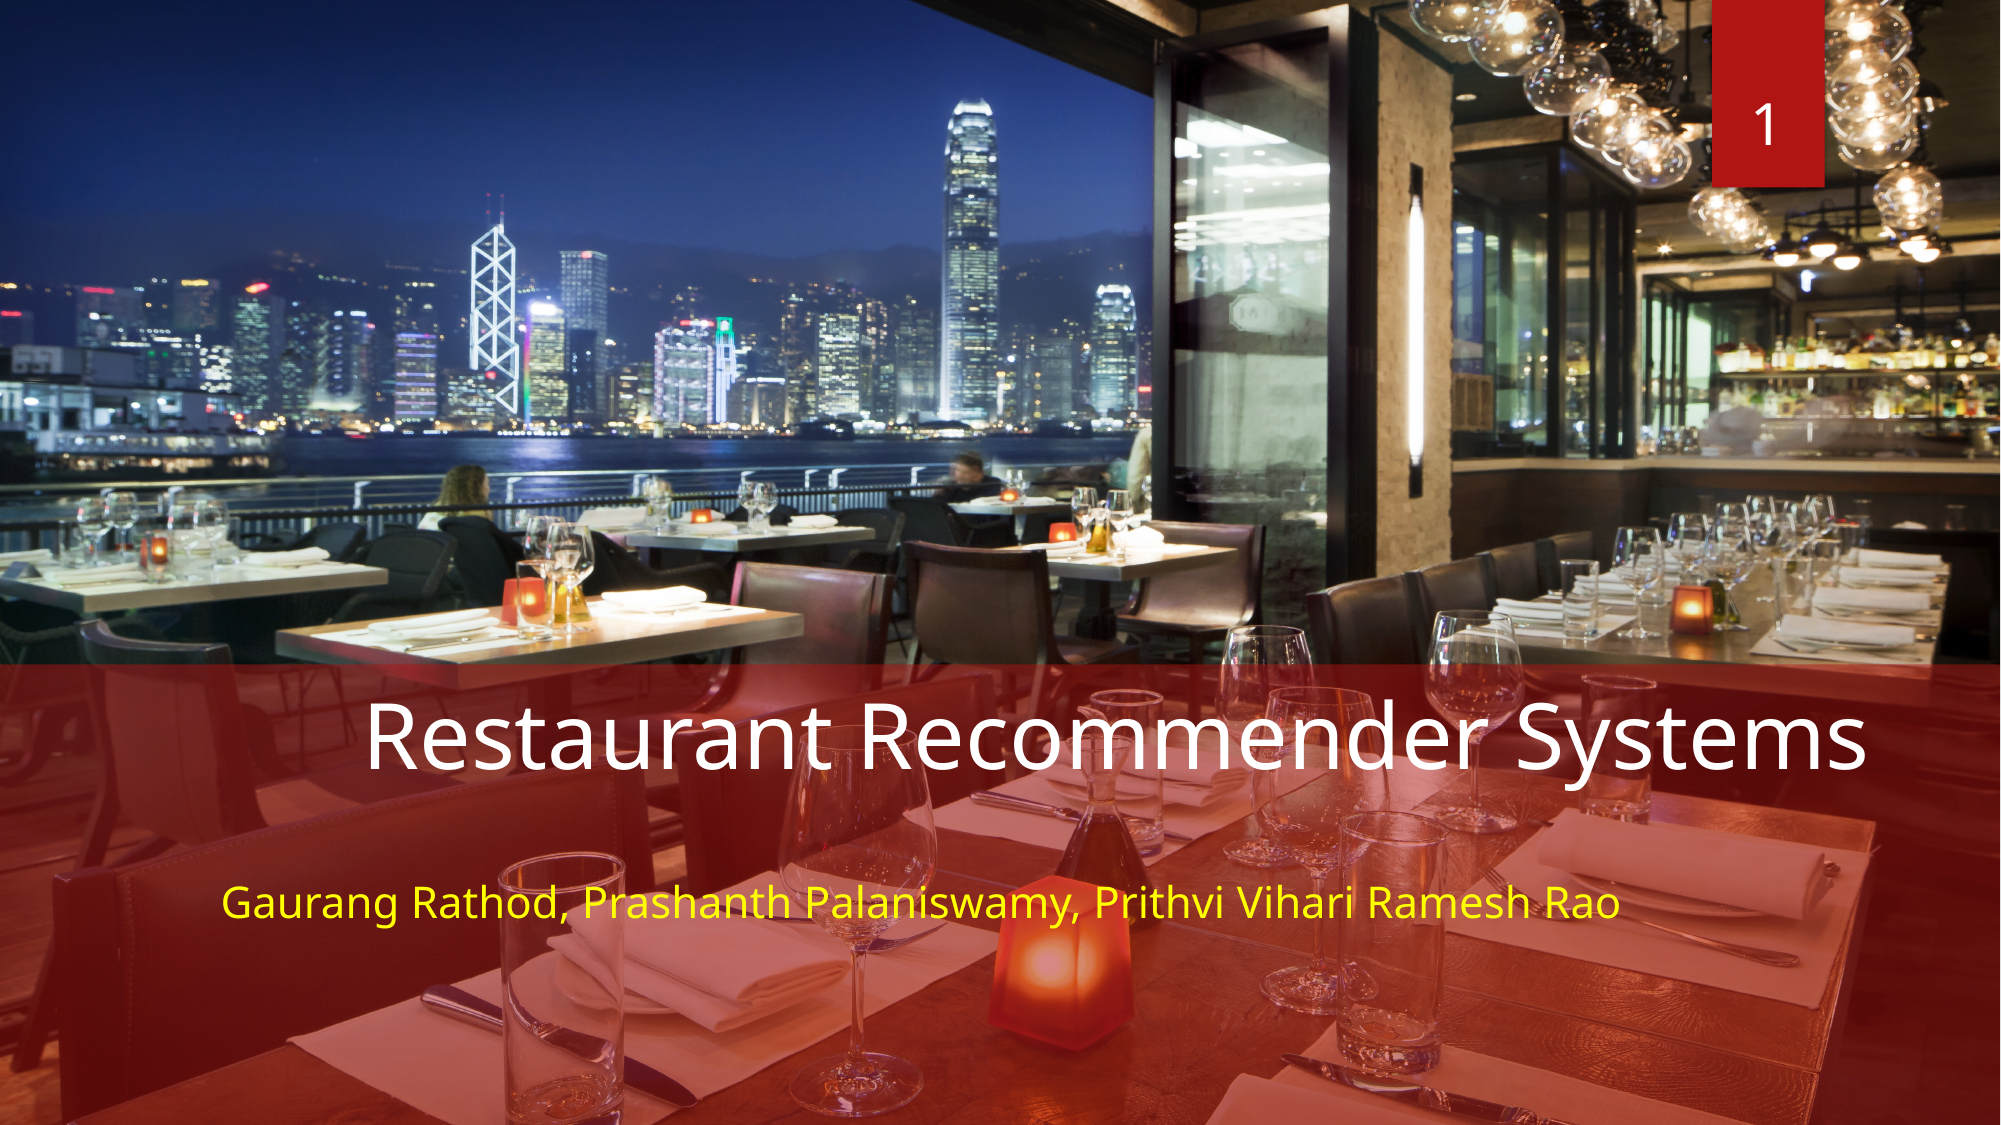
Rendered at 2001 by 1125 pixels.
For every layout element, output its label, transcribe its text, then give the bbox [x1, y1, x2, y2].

title Restaurant Recommender Systems [0, 664, 2000, 1125]
subtitle Gaurang Rathod, Prashanth Palaniswamy, Prithvi Vihari Ramesh Rao [205, 867, 1692, 949]
slide_number 1 [1698, 48, 1836, 175]
picture [0, 0, 2001, 1125]
